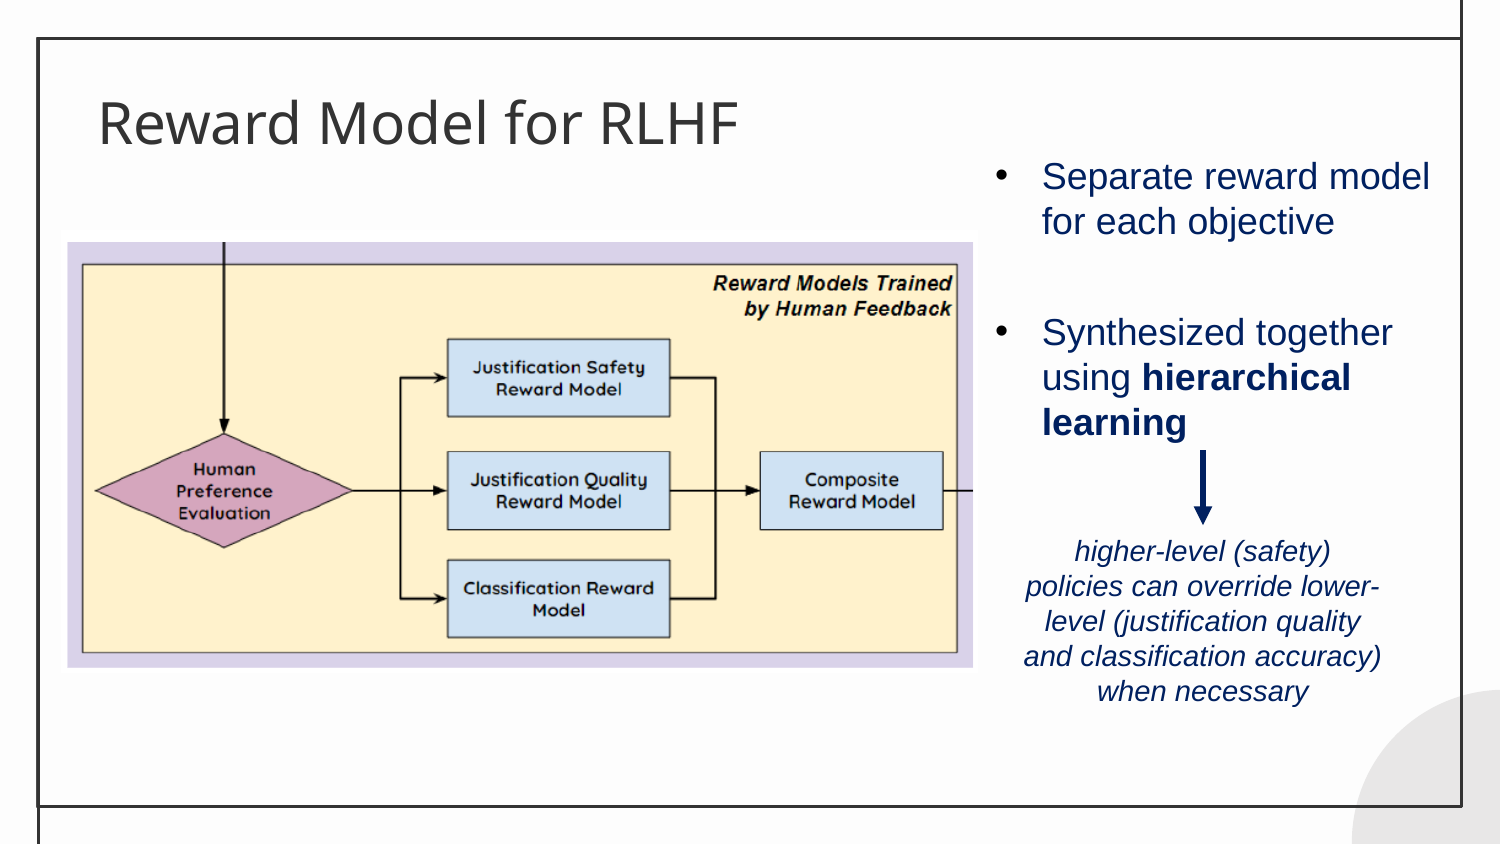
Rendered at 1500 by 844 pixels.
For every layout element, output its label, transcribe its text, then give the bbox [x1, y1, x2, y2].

text_box Separate reward model for each objective [980, 144, 1453, 250]
picture [61, 230, 978, 674]
text_box higher-level (safety) policies can override lower-level (justification quality and classification accuracy) when necessary [1007, 525, 1399, 715]
title Reward Model for RLHF [82, 71, 1346, 166]
text_box Synthesized together using hierarchical learning [983, 300, 1426, 451]
